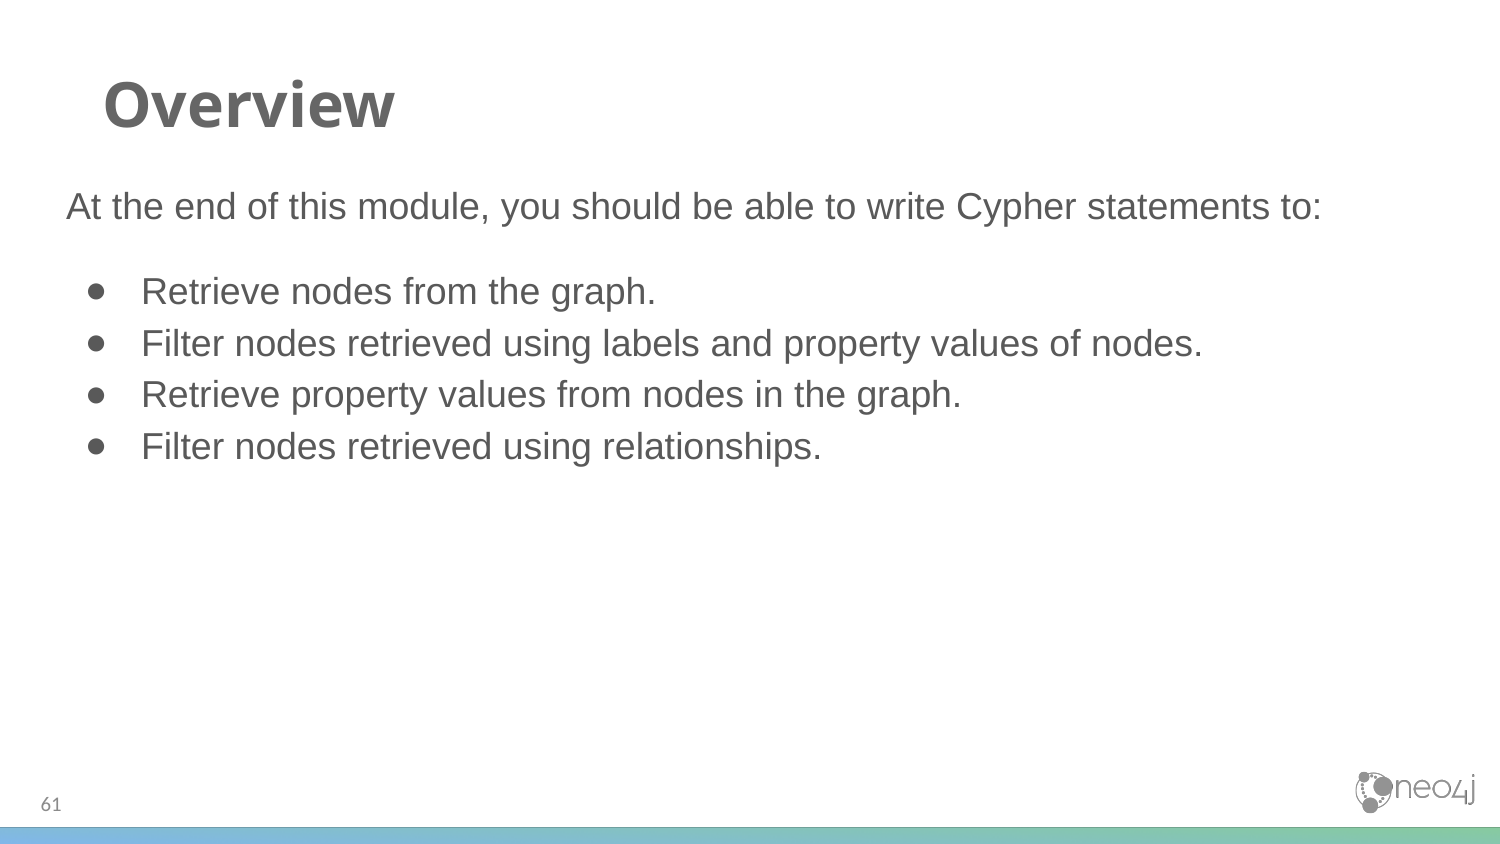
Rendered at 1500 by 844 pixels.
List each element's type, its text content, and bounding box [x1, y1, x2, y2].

title Overview [87, 50, 1413, 143]
text_box At the end of this module, you should be able to write Cypher statements to: Retrieve nodes from the graph. Filter nodes retrieved using labels and property values of nodes. Retrieve property values from nodes in the graph. Filter nodes retrieved using relationships. [51, 160, 1449, 721]
picture [1352, 767, 1479, 818]
slide_number ‹#› [16, 780, 87, 826]
picture [0, 826, 1500, 844]
